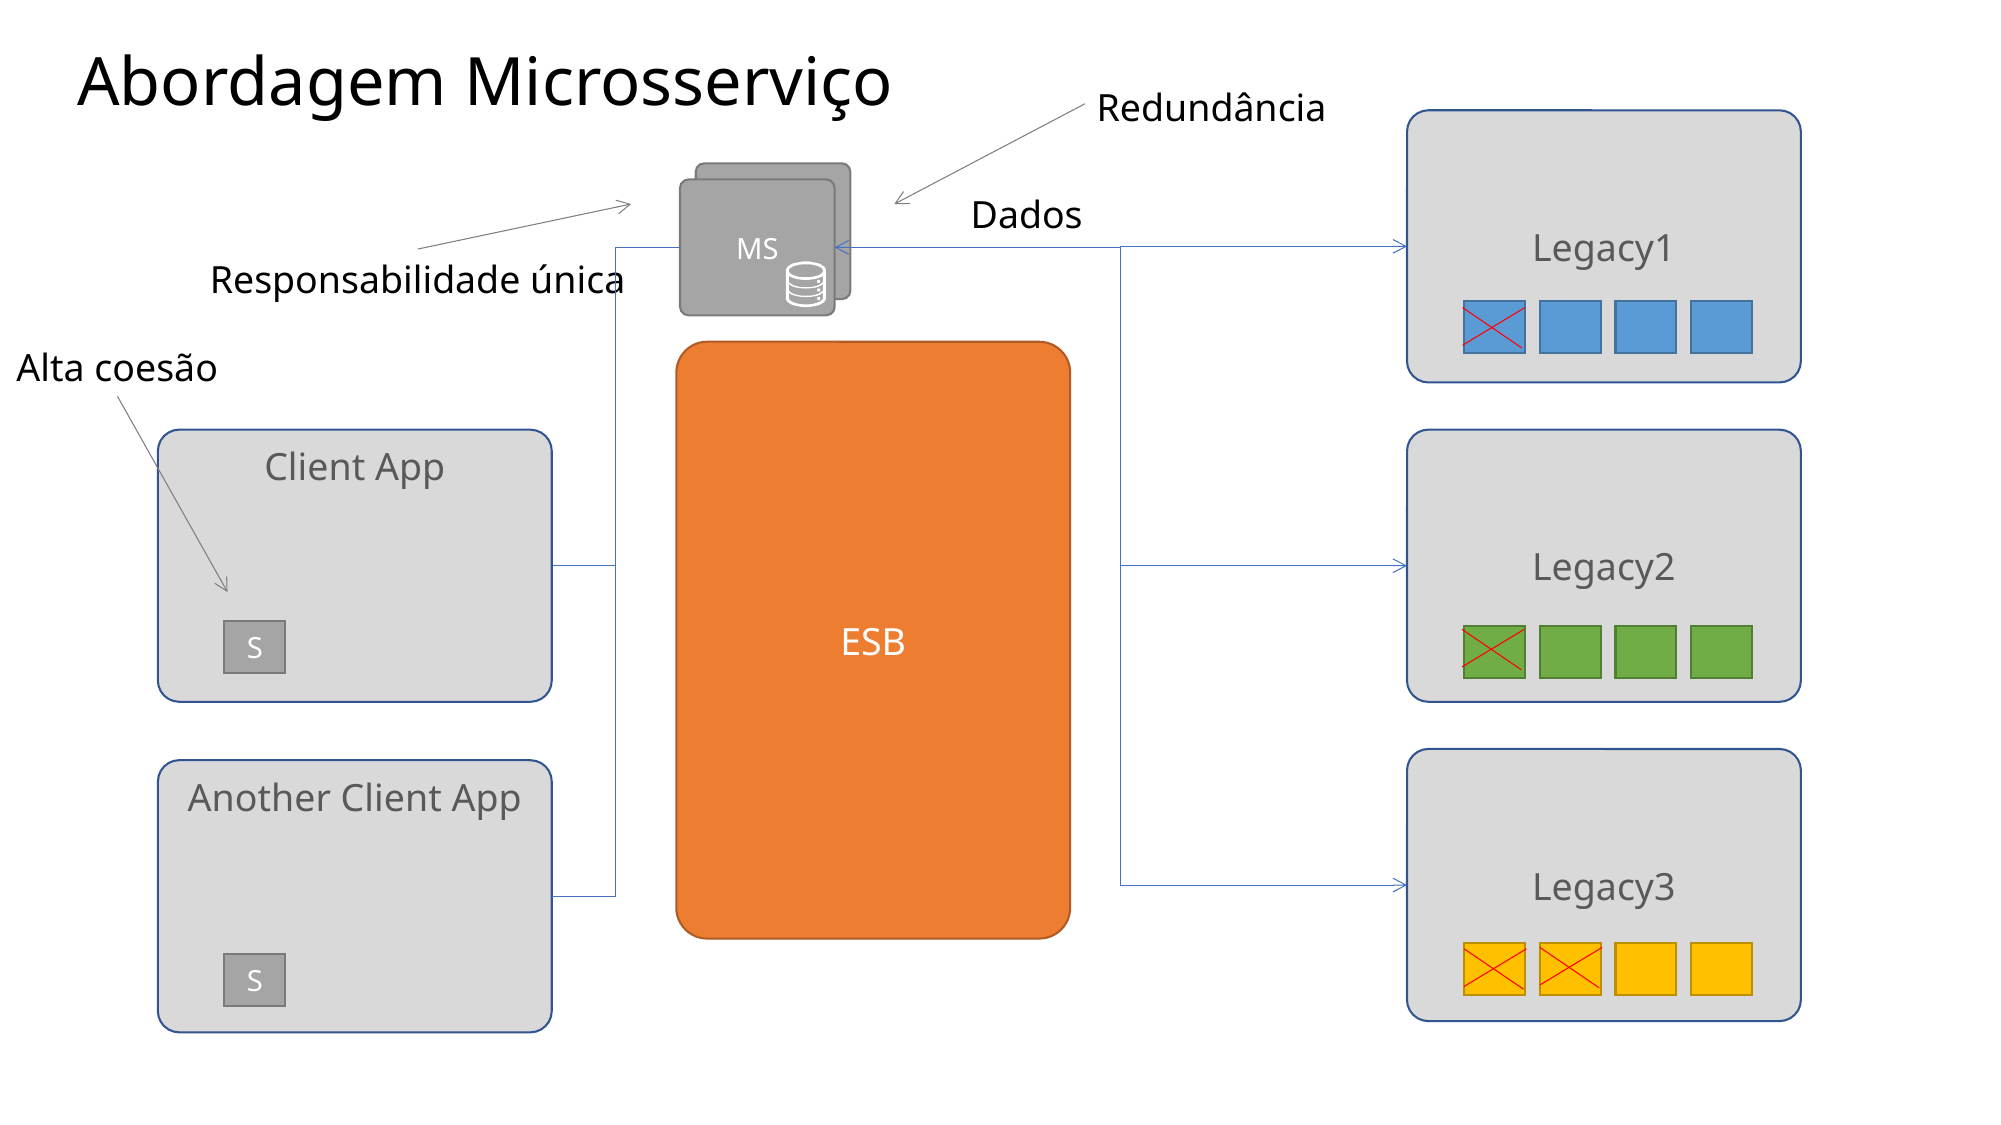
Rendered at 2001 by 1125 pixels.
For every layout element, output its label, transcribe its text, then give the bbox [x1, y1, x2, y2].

text_box Dados [955, 183, 1098, 244]
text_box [551, 247, 680, 897]
text_box Redundância [1081, 76, 1342, 137]
text_box [1539, 988, 1602, 996]
text_box S [223, 620, 286, 674]
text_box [834, 247, 1408, 886]
text_box Legacy2 [1408, 428, 1802, 703]
text_box [1463, 987, 1526, 996]
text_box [894, 103, 1085, 205]
text_box [1463, 625, 1526, 679]
text_box [1690, 625, 1753, 679]
text_box [1463, 942, 1526, 948]
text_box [1464, 948, 1527, 990]
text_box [785, 261, 826, 308]
text_box ESB [675, 340, 1072, 940]
text_box MS [678, 178, 836, 317]
text_box S [223, 953, 286, 1007]
text_box Responsabilidade única [194, 249, 551, 309]
text_box Legacy3 [1405, 747, 1802, 1023]
text_box Legacy1 [1405, 109, 1802, 384]
text_box [1463, 309, 1526, 354]
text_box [117, 397, 228, 593]
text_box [417, 204, 632, 250]
text_box Alta coesão [1, 336, 234, 397]
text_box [1461, 629, 1525, 670]
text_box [1539, 947, 1603, 988]
text_box Abordagem Microsserviço [62, 31, 910, 127]
text_box [1690, 300, 1753, 354]
text_box [1539, 625, 1602, 679]
text_box Another Client App [156, 759, 553, 1034]
text_box [1614, 300, 1677, 354]
text_box Client App [156, 428, 551, 703]
text_box [1614, 625, 1677, 679]
text_box Business Function [694, 162, 852, 246]
text_box [1463, 300, 1526, 307]
text_box [1539, 942, 1602, 947]
text_box [1614, 942, 1677, 996]
text_box [1690, 942, 1753, 996]
text_box [1539, 300, 1602, 354]
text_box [1462, 307, 1525, 349]
